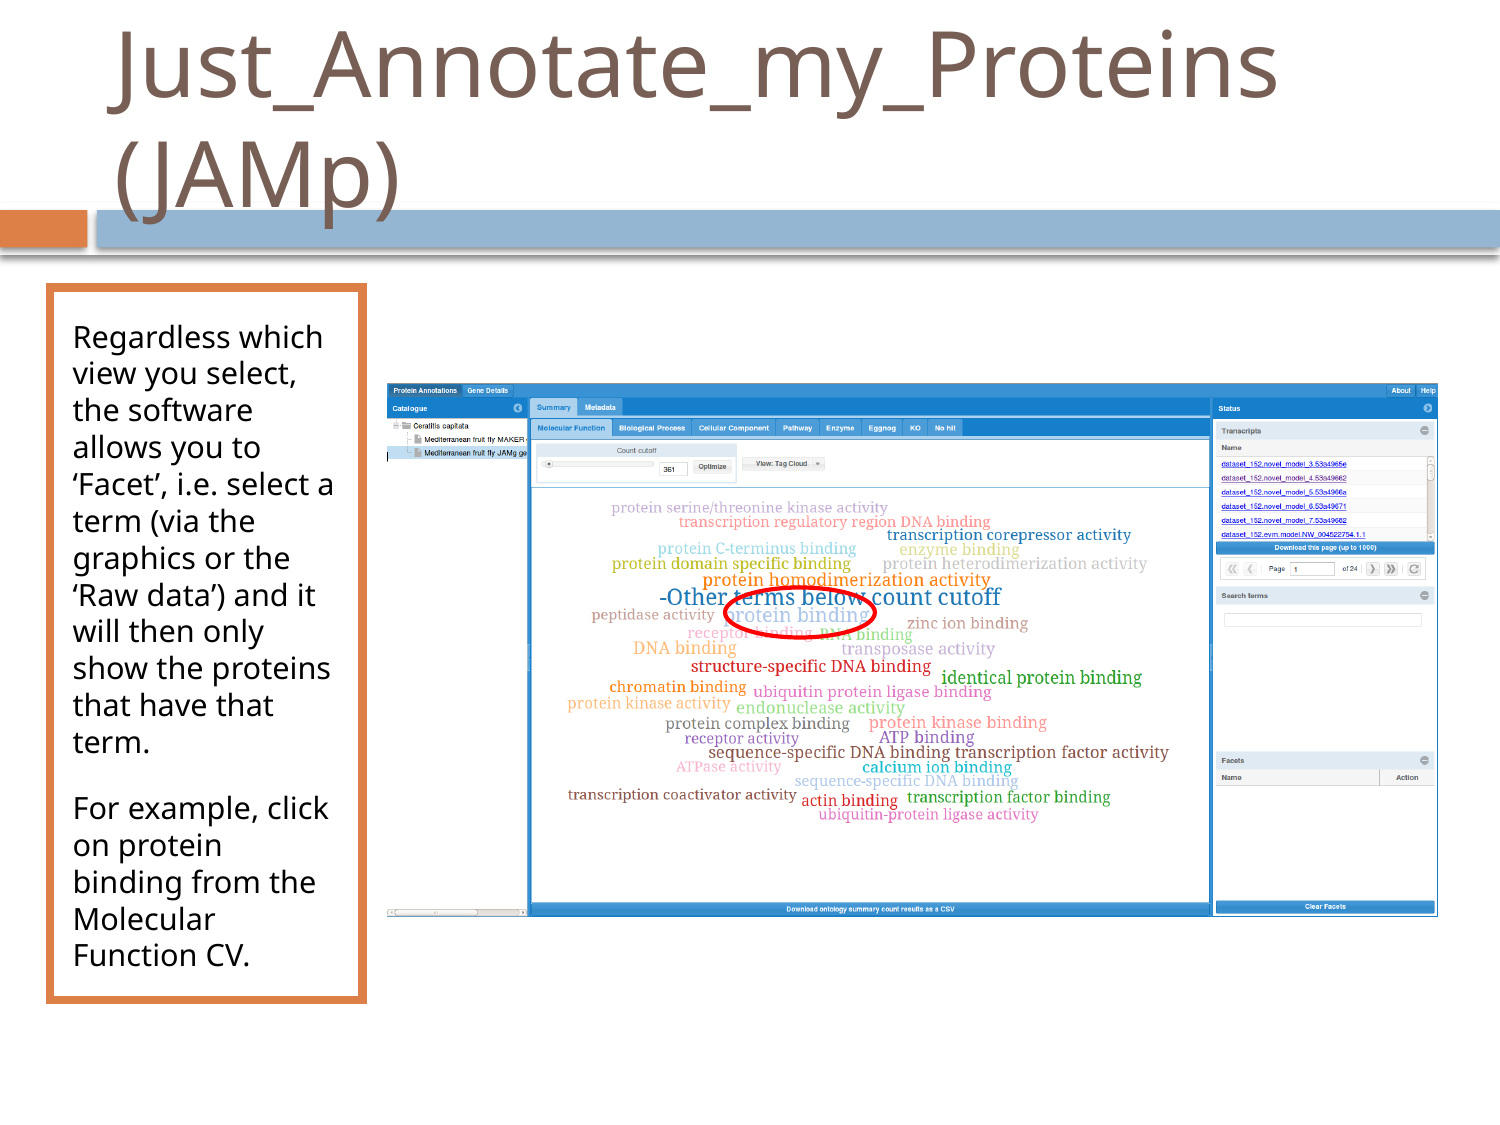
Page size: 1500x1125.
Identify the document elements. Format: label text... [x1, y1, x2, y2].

list Regardless which view you select, the software allows you to ‘Facet’, i.e. select a term (via the graphics or the ‘Raw data’) and it will then only show the proteins that have that term. For example, click on protein binding from the Molecular Function CV. [46, 283, 367, 1004]
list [387, 382, 1438, 917]
title Just_Annotate_my_Proteins (JAMp) [99, 44, 1425, 188]
